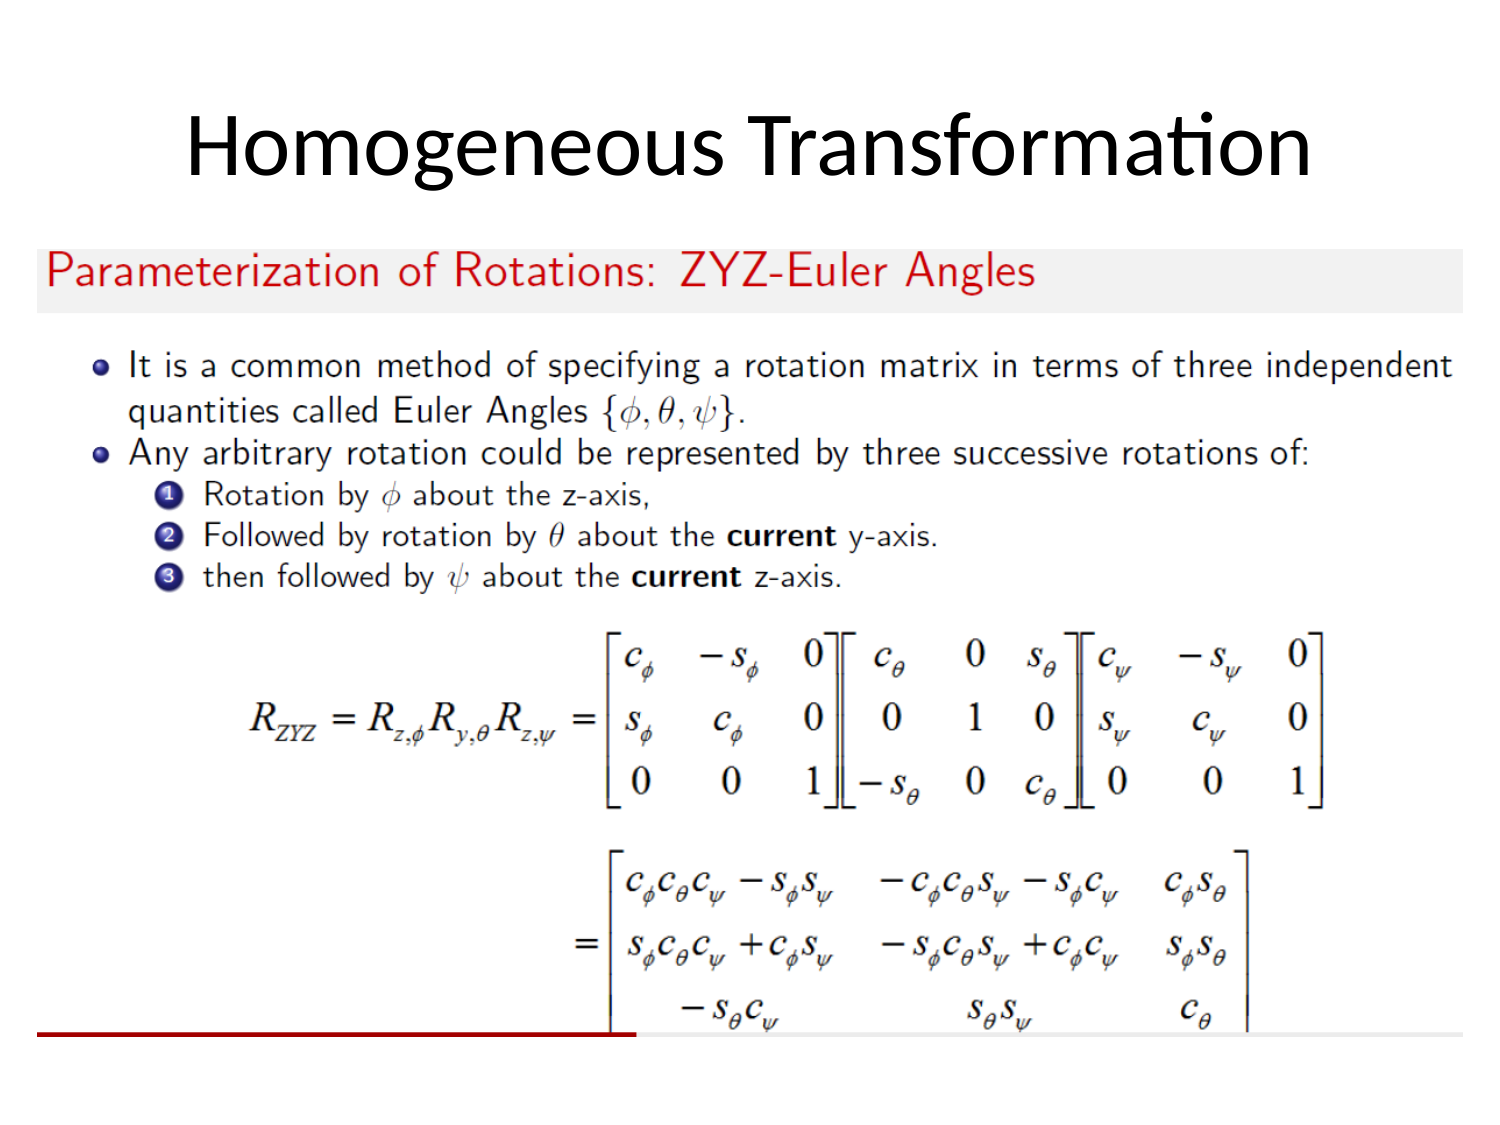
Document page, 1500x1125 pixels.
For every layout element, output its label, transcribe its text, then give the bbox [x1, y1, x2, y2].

picture [37, 249, 1463, 1037]
title Homogeneous Transformation [75, 45, 1425, 233]
